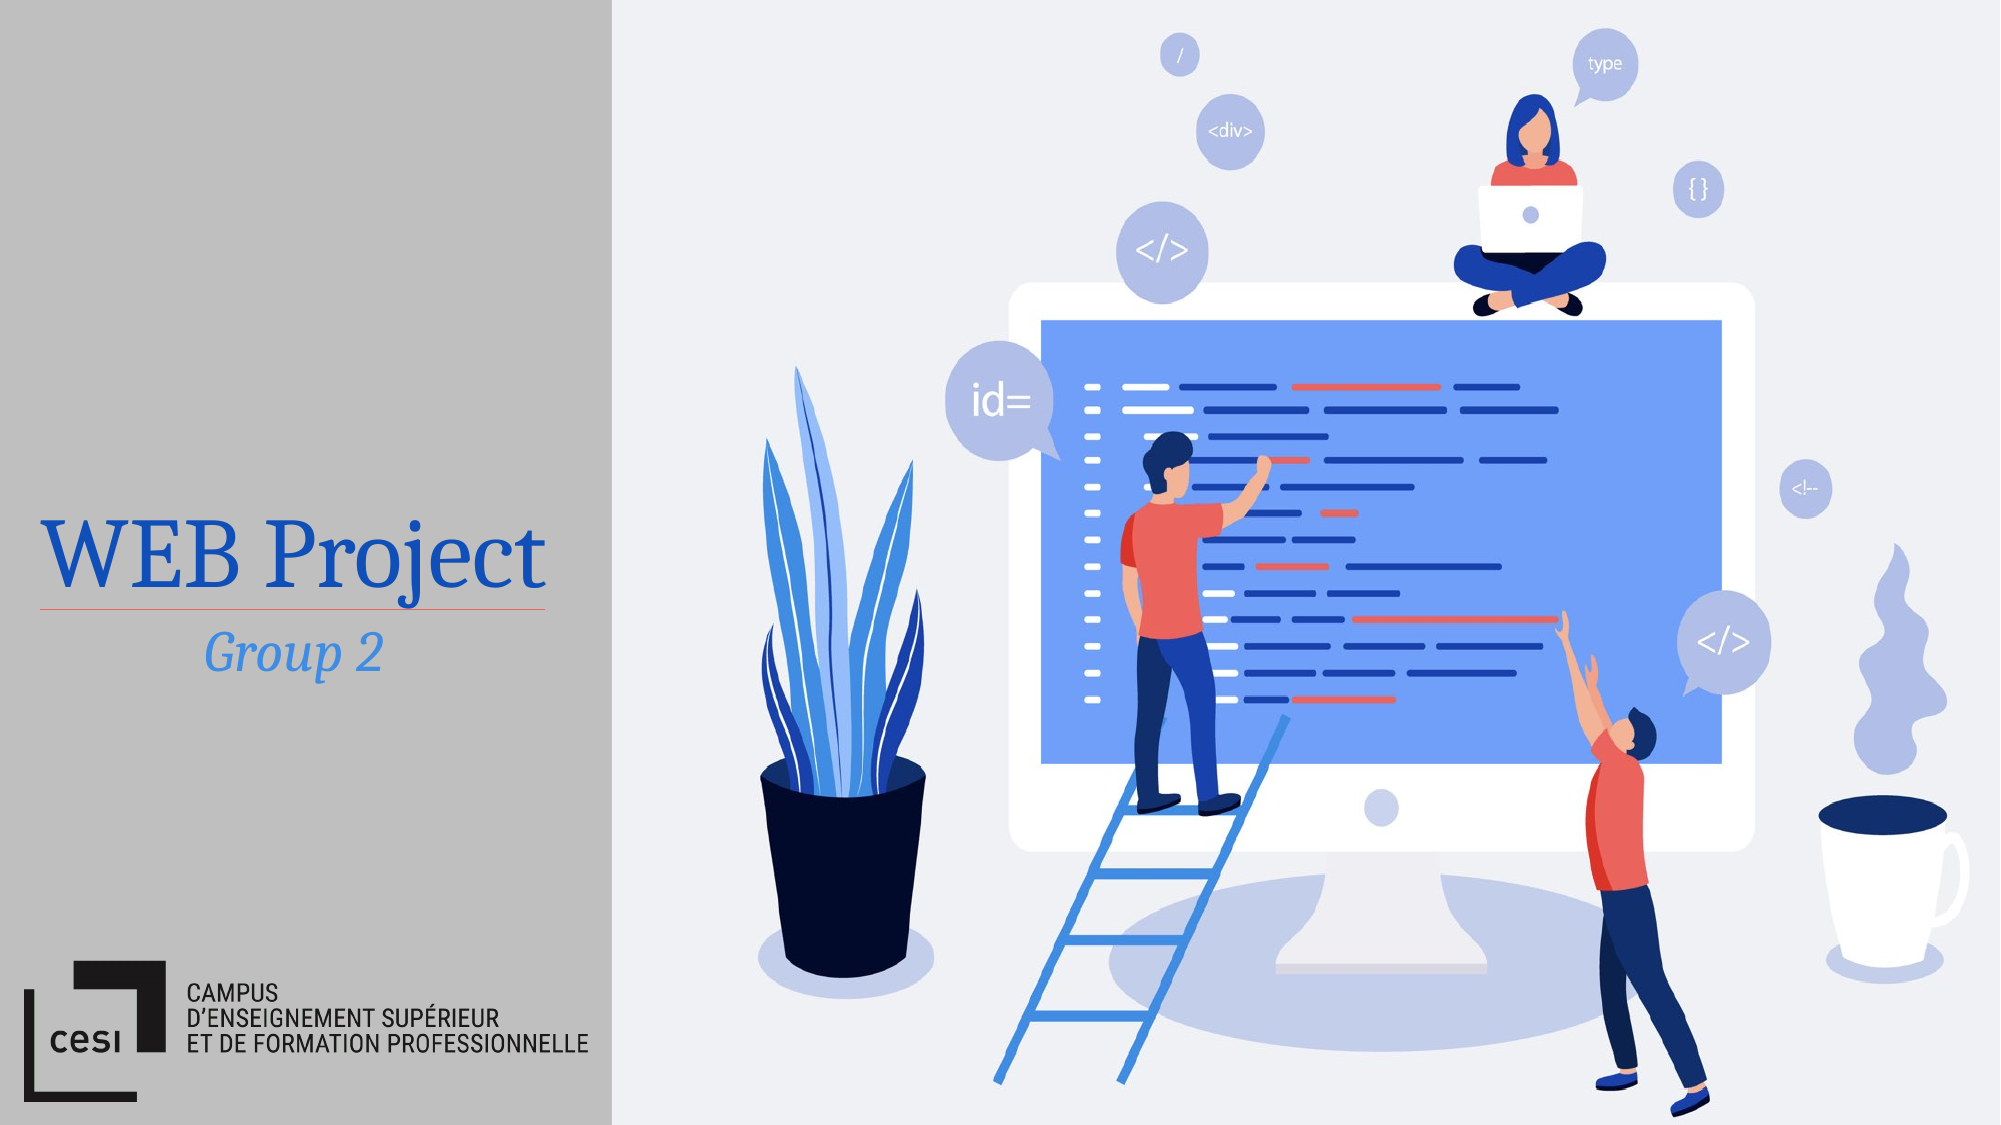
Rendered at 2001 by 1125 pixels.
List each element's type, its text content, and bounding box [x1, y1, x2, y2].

picture [0, 0, 2000, 1125]
text_box WEB Project Group 2 [16, 230, 572, 800]
